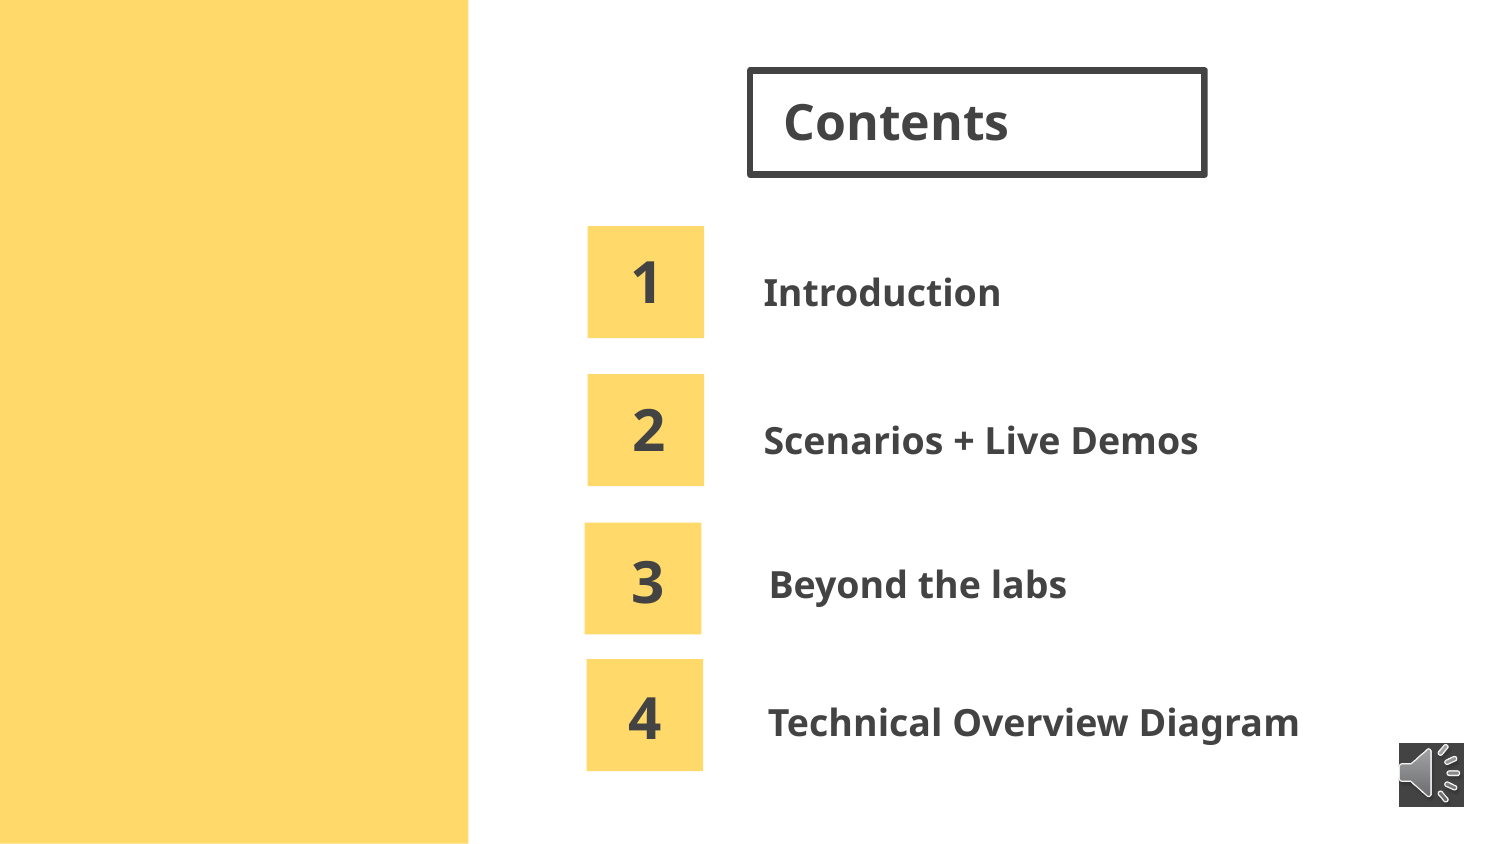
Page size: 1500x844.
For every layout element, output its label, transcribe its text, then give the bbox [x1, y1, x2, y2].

text_box 4 [542, 664, 749, 769]
title Technical Overview Diagram [752, 647, 1500, 759]
title Contents [768, 24, 1500, 208]
title 1 [543, 228, 750, 333]
title Introduction [748, 216, 1500, 329]
slide_number 2 [1402, 764, 1493, 830]
title 3 [544, 527, 751, 632]
text_box Beyond the labs [753, 508, 1500, 621]
title Scenarios + Live Demos [748, 364, 1500, 477]
picture [1397, 741, 1465, 809]
title 2 [545, 376, 753, 481]
